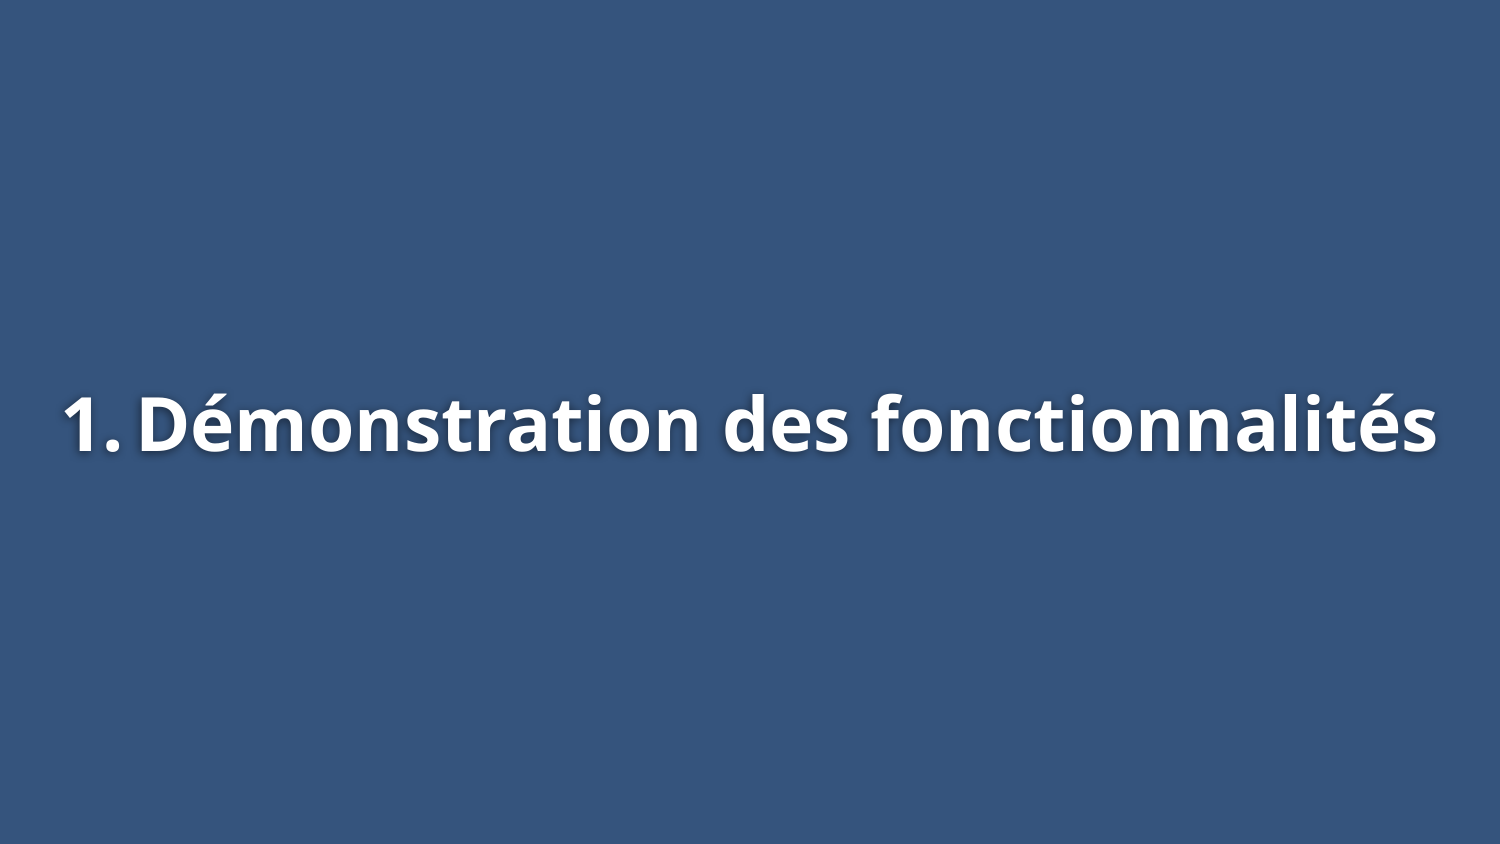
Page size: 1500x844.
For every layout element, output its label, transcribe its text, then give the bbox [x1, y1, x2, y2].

text_box Démonstration des fonctionnalités [0, 279, 1500, 564]
